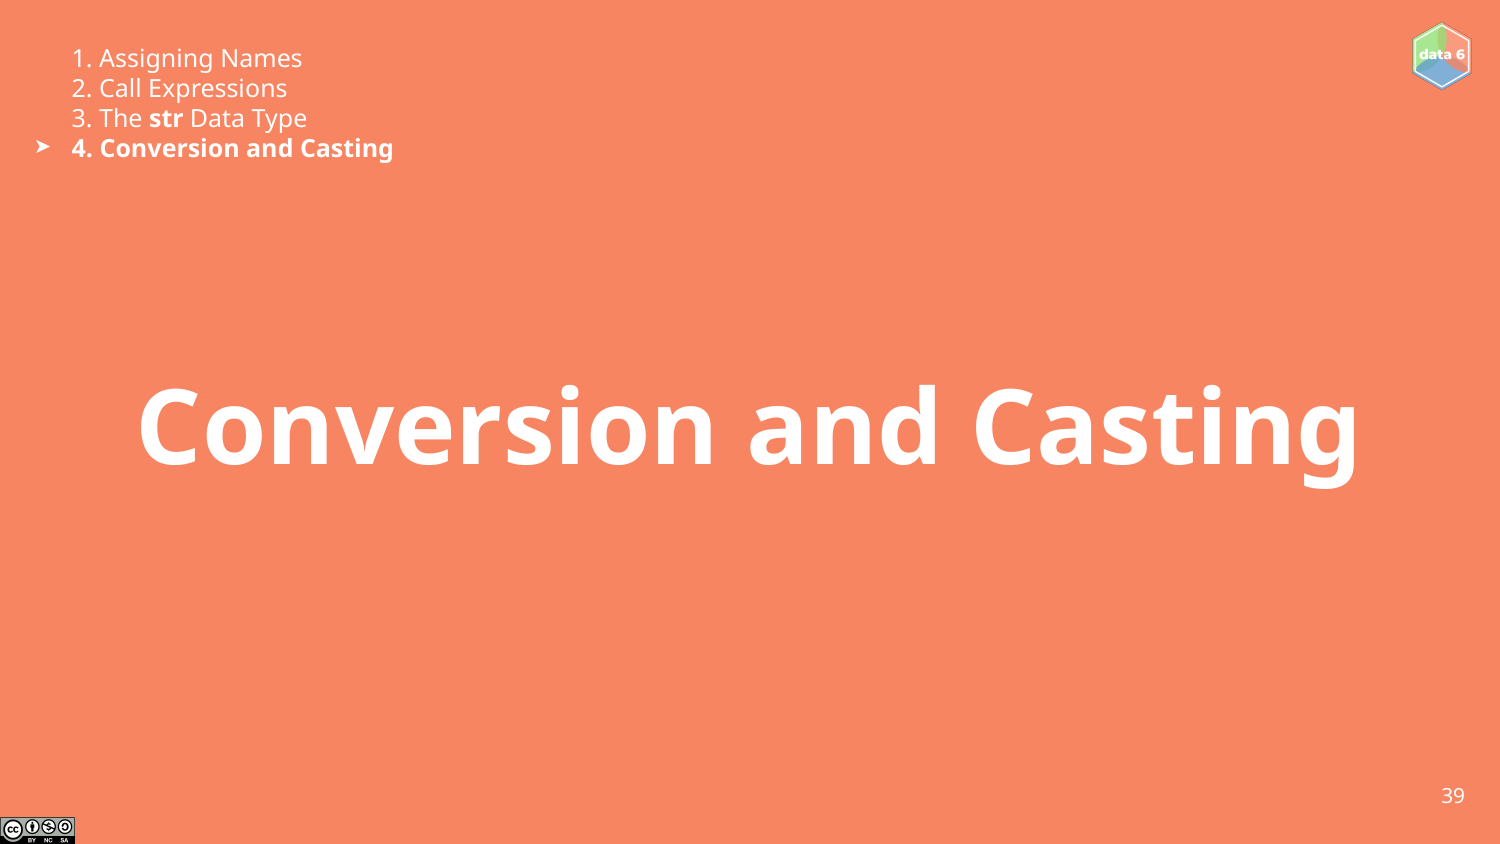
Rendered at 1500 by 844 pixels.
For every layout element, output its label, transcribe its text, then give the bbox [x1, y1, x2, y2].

text_box ➤ [18, 120, 56, 171]
picture [0, 817, 75, 844]
text_box 1. Assigning Names 2. Call Expressions 3. The str Data Type 4. Conversion and Casting [56, 27, 593, 178]
title Conversion and Casting [108, 329, 1392, 501]
slide_number ‹#› [1389, 764, 1480, 830]
picture [1404, 18, 1480, 94]
